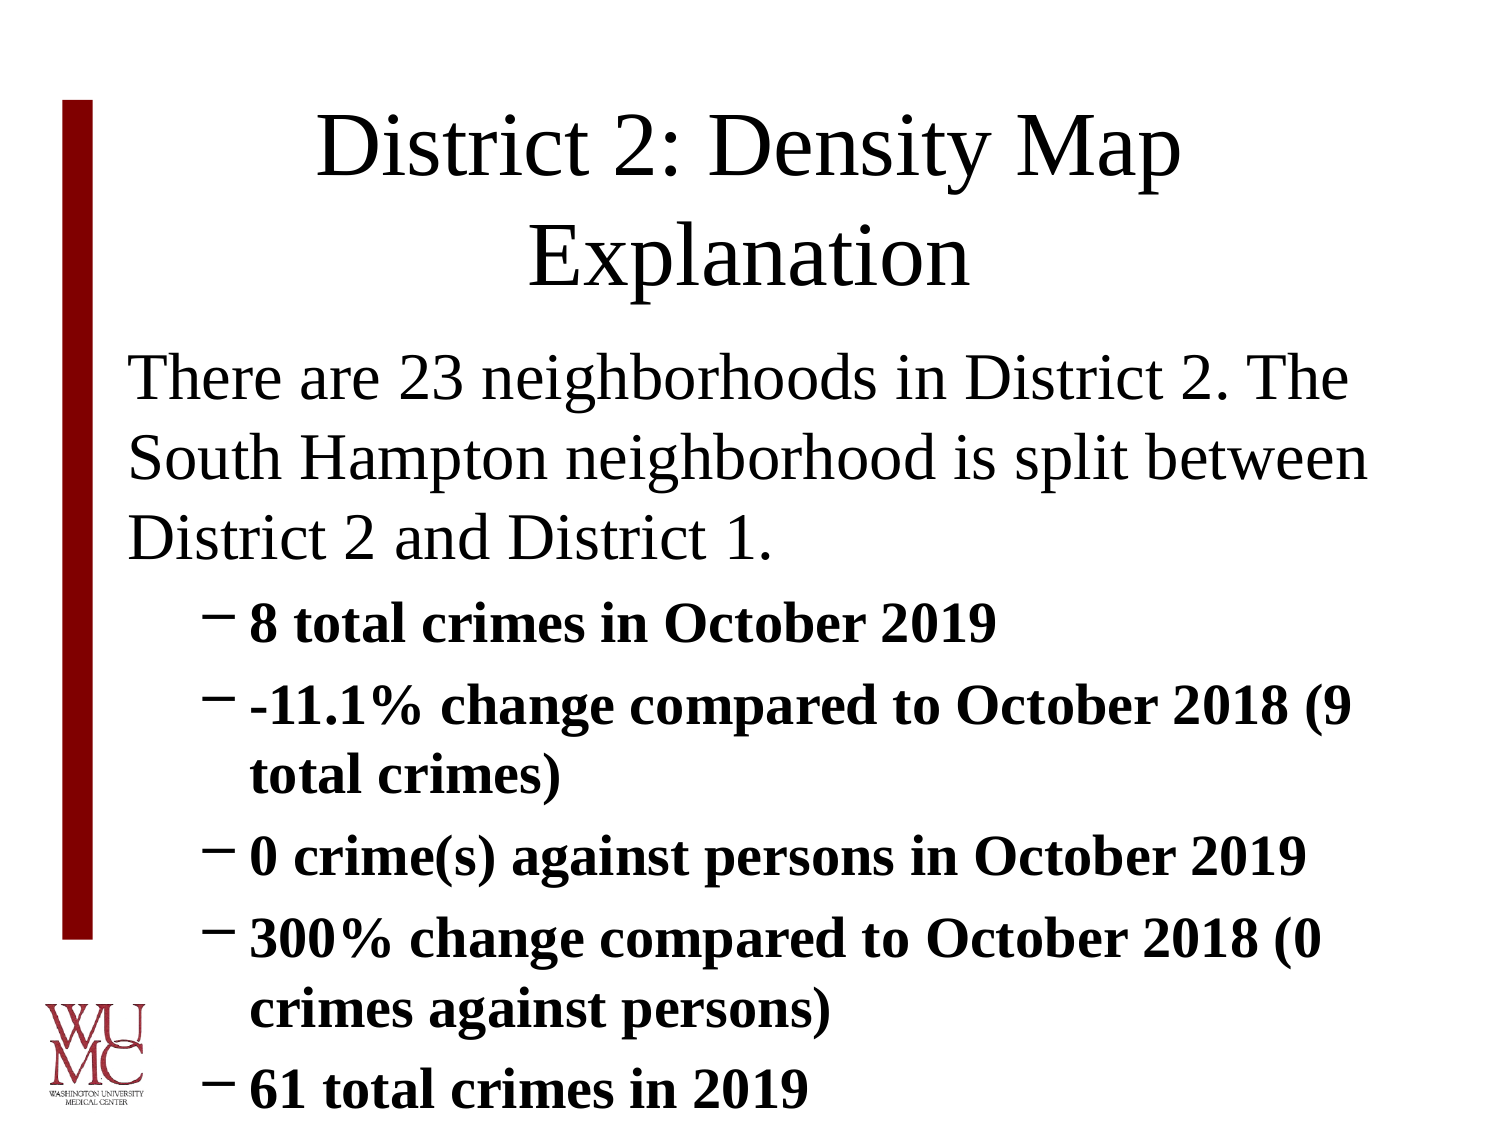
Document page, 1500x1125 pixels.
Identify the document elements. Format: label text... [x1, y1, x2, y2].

list There are 23 neighborhoods in District 2. The South Hampton neighborhood is split between District 2 and District 1. 8 total crimes in October 2019 -11.1% change compared to October 2018 (9 total crimes) 0 crime(s) against persons in October 2019 300% change compared to October 2018 (0 crimes against persons) 61 total crimes in 2019 -29.9% change compared to this time in 2018 (87 total crimes) [112, 324, 1388, 1001]
title District 2: Density Map Explanation [112, 99, 1388, 288]
picture [41, 996, 156, 1113]
